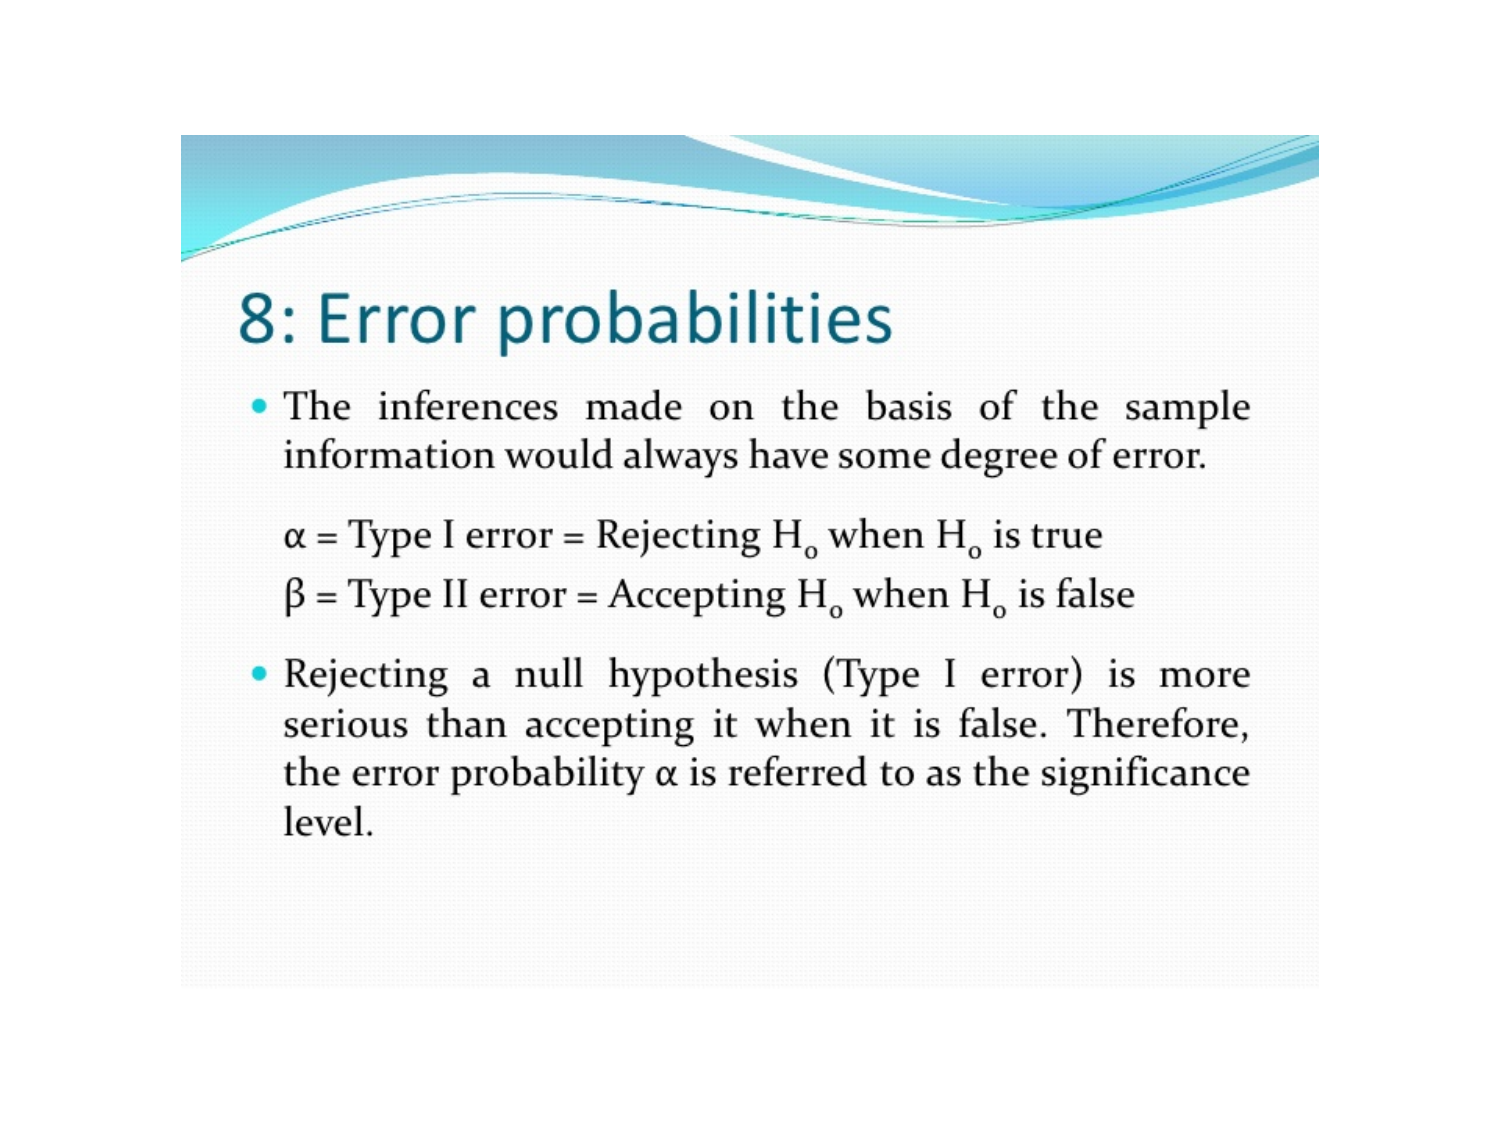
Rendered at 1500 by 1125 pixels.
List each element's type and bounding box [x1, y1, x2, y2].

picture [180, 135, 1319, 990]
